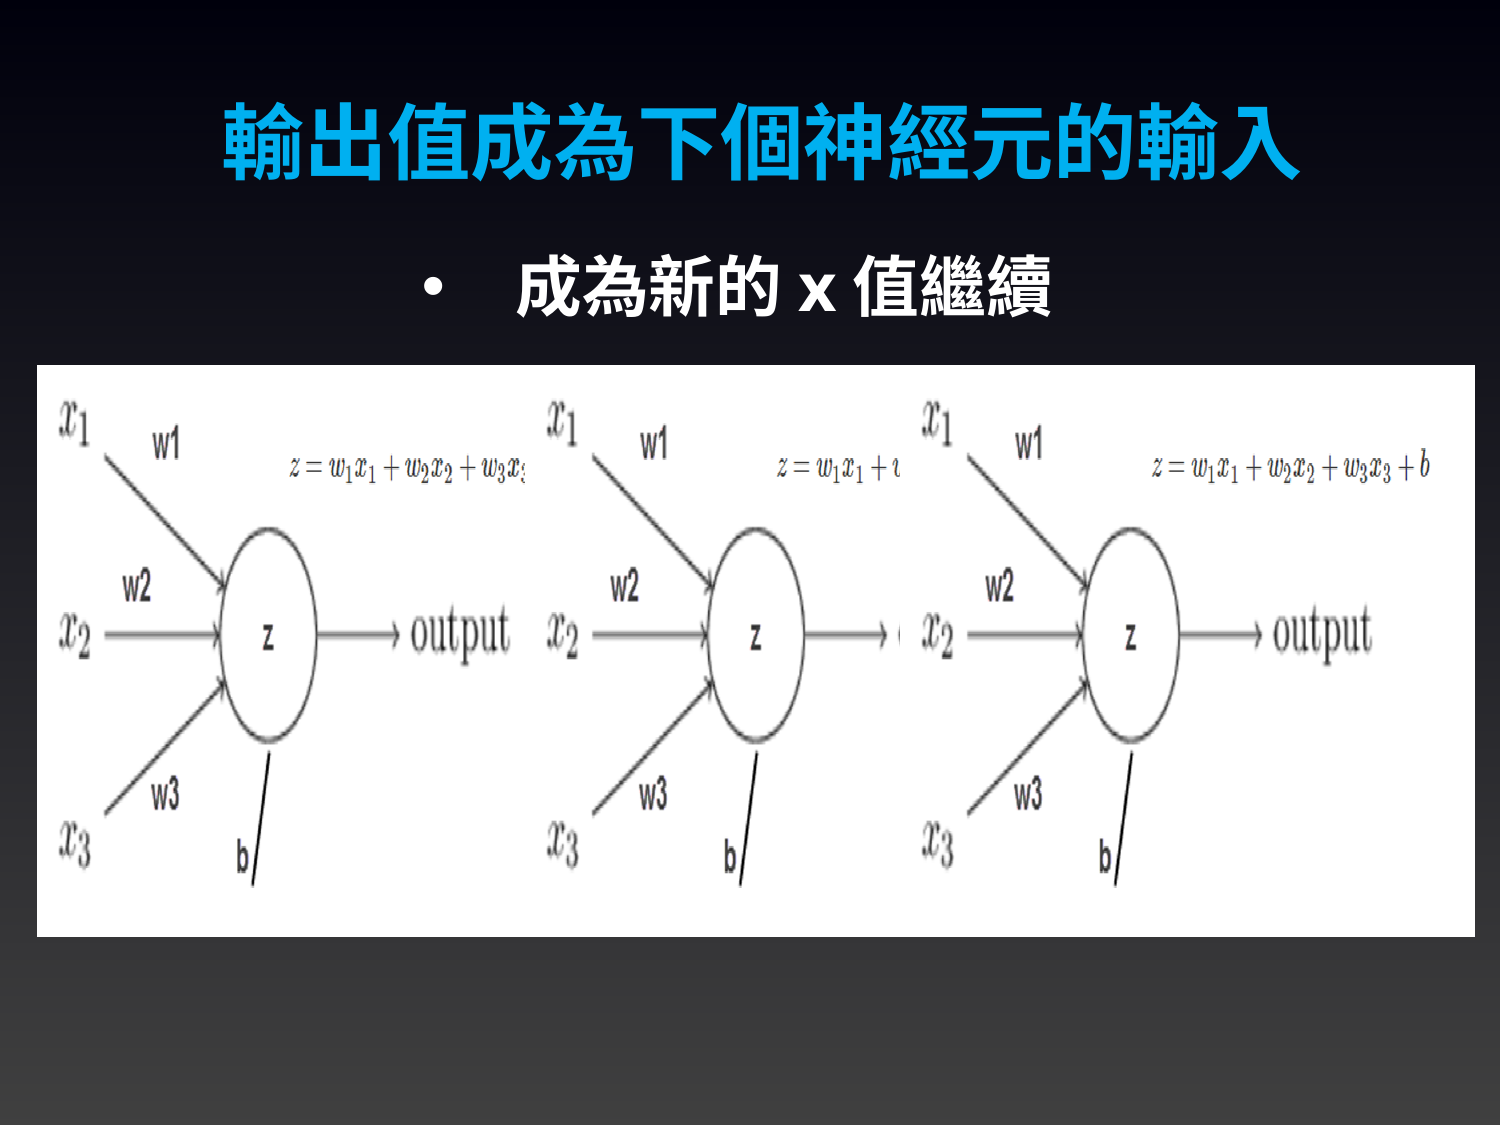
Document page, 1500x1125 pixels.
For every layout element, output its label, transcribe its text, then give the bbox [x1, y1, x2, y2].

text_box 成為新的x值繼續 [62, 237, 1413, 333]
text_box 輸出值成為下個神經元的輸入 [162, 43, 1363, 206]
picture [37, 364, 1476, 937]
